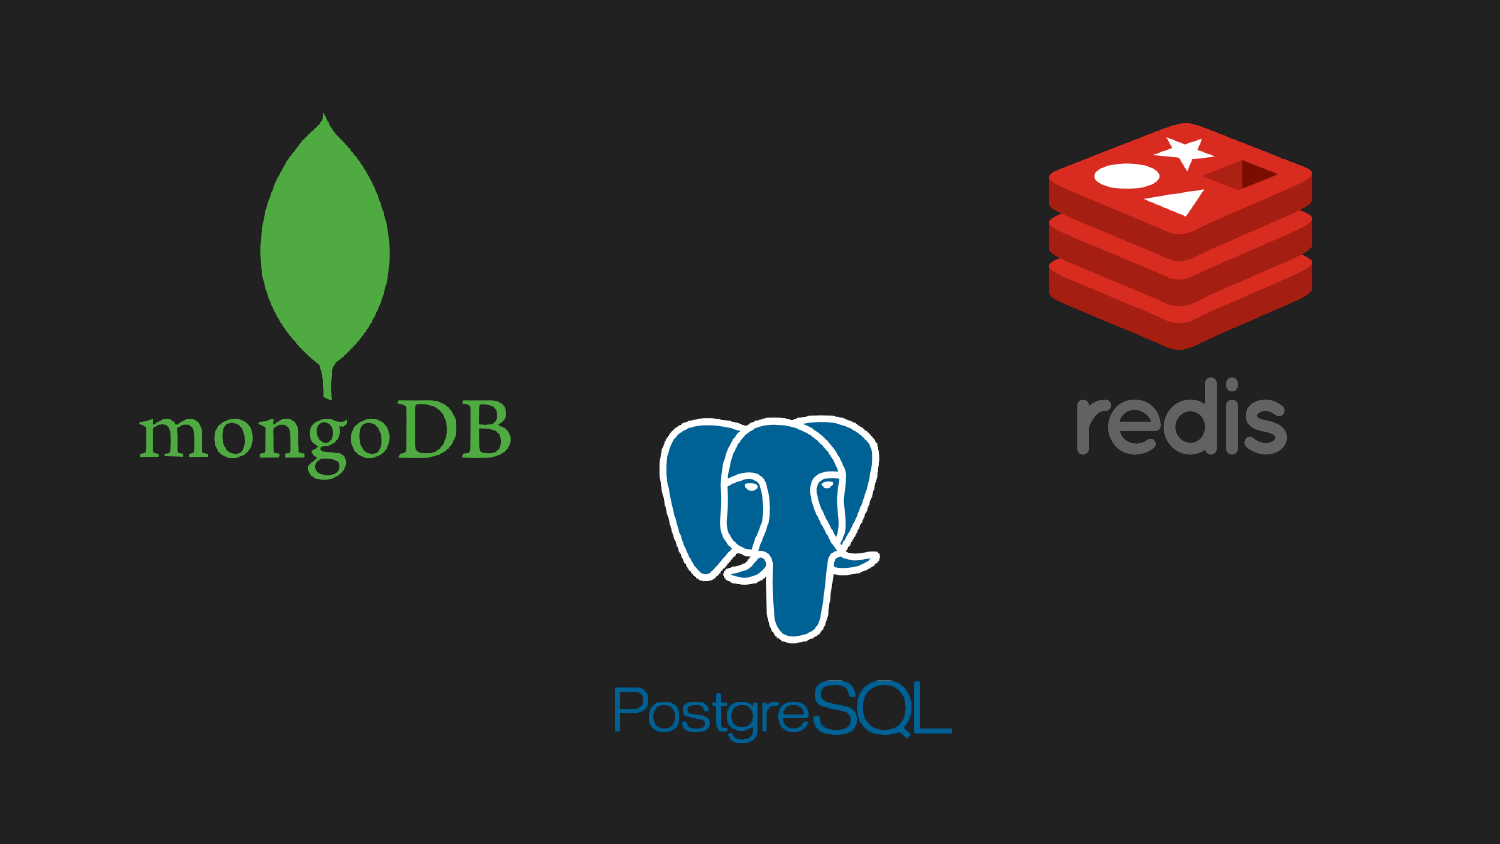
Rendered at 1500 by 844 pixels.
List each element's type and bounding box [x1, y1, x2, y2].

picture [581, 350, 975, 788]
picture [131, 103, 518, 489]
picture [1068, 362, 1291, 496]
picture [1041, 115, 1319, 358]
